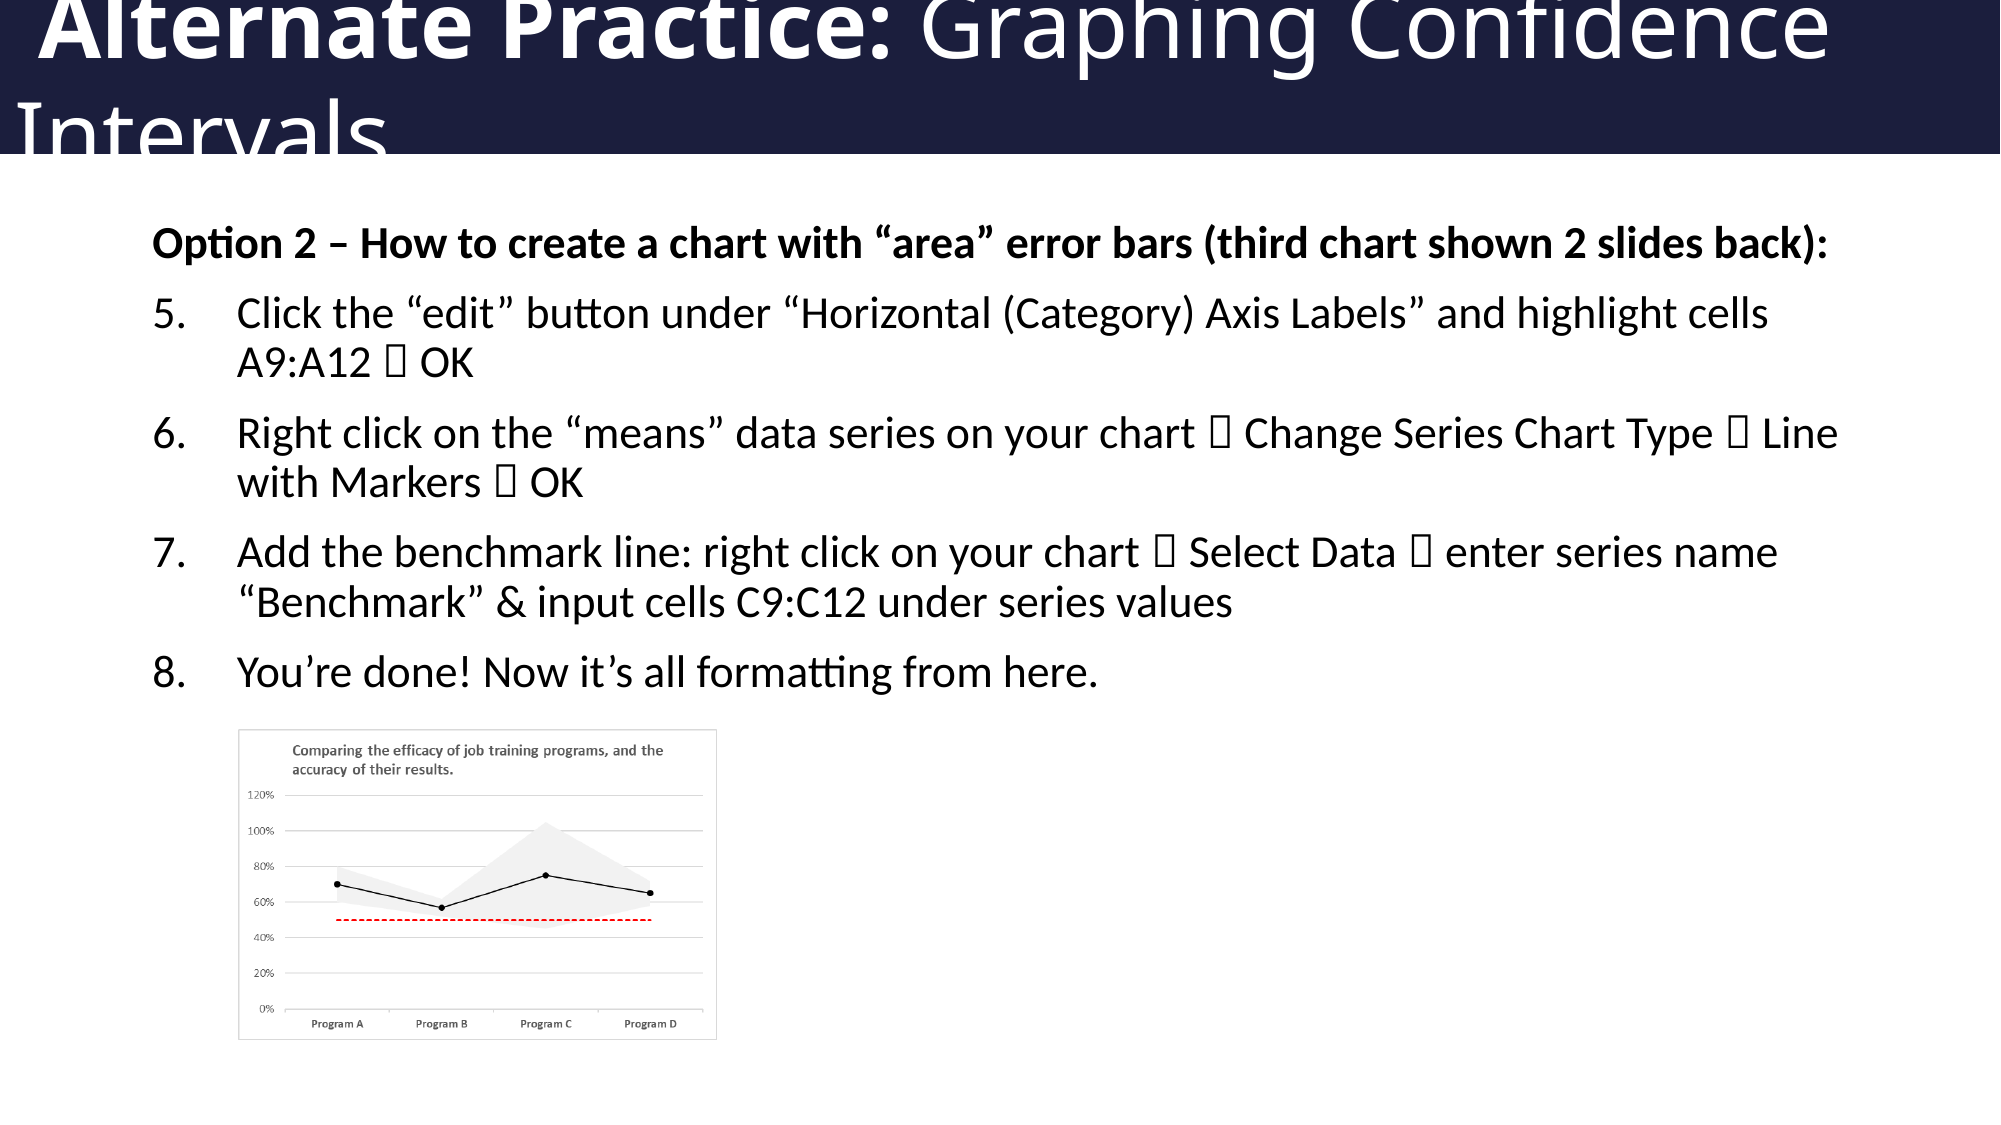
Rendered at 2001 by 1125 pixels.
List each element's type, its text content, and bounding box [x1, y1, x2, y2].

picture [238, 729, 717, 1040]
list Option 2 – How to create a chart with “area” error bars (third chart shown 2 slides back): Click the “edit” button under “Horizontal (Category) Axis Labels” and highlight cells A9:A12  OK Right click on the “means” data series on your chart  Change Series Chart Type  Line with Markers  OK Add the benchmark line: right click on your chart  Select Data  enter series name “Benchmark” & input cells C9:C12 under series values You’re done! Now it’s all formatting from here. [137, 211, 1863, 730]
text_box Alternate Practice: Graphing Confidence Intervals [0, 0, 2000, 155]
